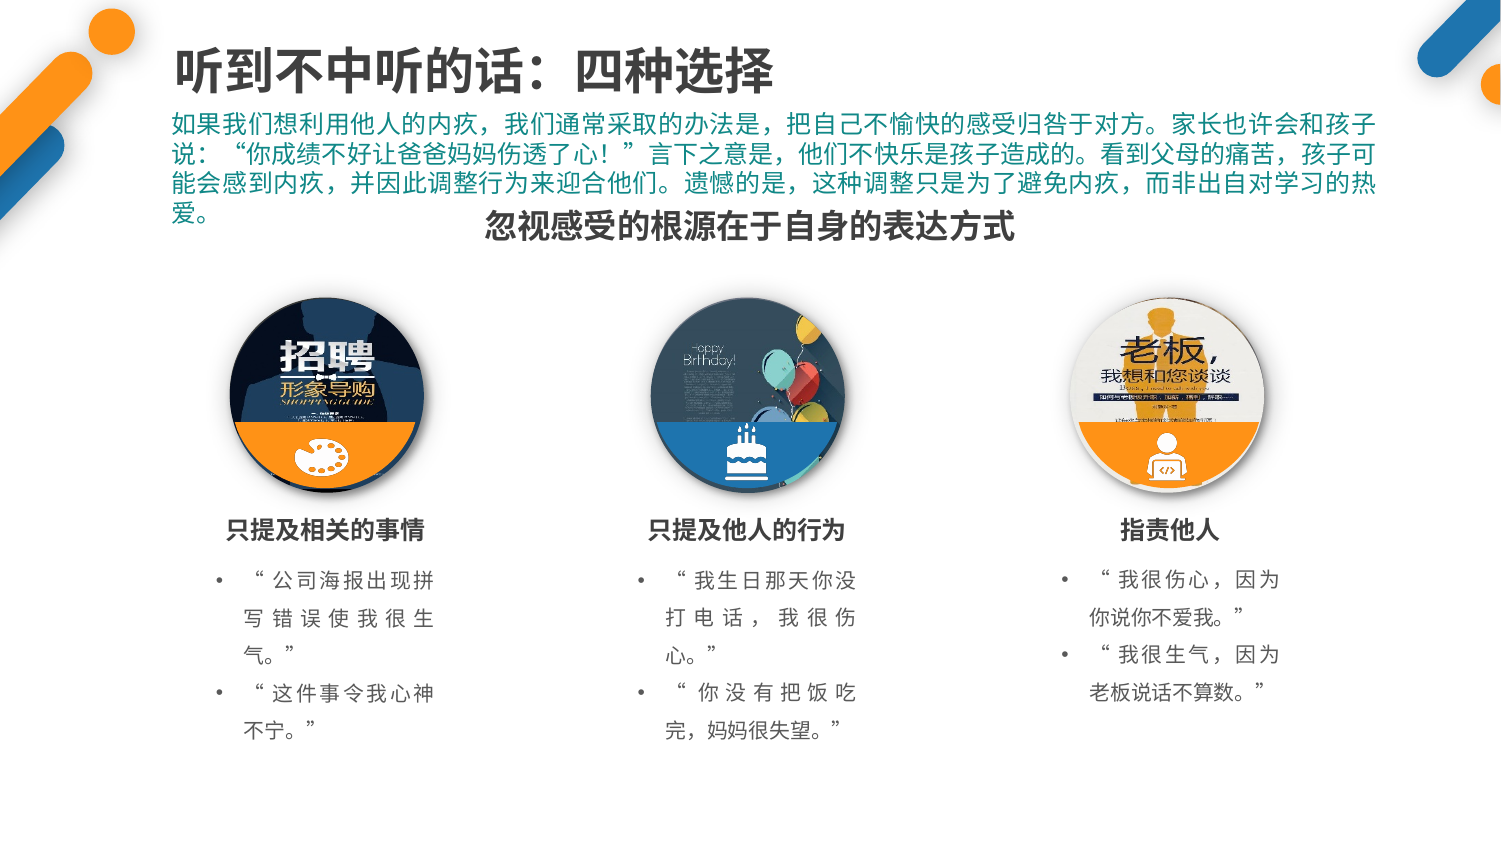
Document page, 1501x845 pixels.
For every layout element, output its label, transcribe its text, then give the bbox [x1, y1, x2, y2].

picture [229, 297, 421, 490]
text_box “我生日那天你没打电话，我很伤心。” “你没有把饭吃完，妈妈很失望。” [622, 547, 871, 750]
text_box 只提及他人的行为 [598, 491, 896, 552]
text_box 忽视感受的根源在于自身的表达方式 [478, 228, 1022, 246]
text_box 听到不中听的话：四种选择 [159, 32, 810, 108]
text_box 如果我们想利用他人的内疚，我们通常采取的办法是，把自己不愉快的感受归咎于对方。家长也许会和孩子说：“你成绩不好让爸爸妈妈伤透了心！”言下之意是，他们不快乐是孩子造成的。看到父母的痛苦，孩子可能会感到内疚，并因此调整行为来迎合他们。遗憾的是，这种调整只是为了避免内疚，而非出自对学习的热爱。 [171, 108, 1377, 228]
text_box “我很伤心，因为你说你不爱我。” “我很生气，因为老板说话不算数。” [1046, 547, 1295, 712]
text_box “公司海报出现拼写错误使我很生气。” “这件事令我心神不宁。” [201, 547, 449, 750]
text_box 指责他人 [1021, 491, 1320, 552]
picture [651, 297, 843, 489]
picture [1073, 297, 1265, 489]
text_box 只提及相关的事情 [176, 491, 475, 552]
